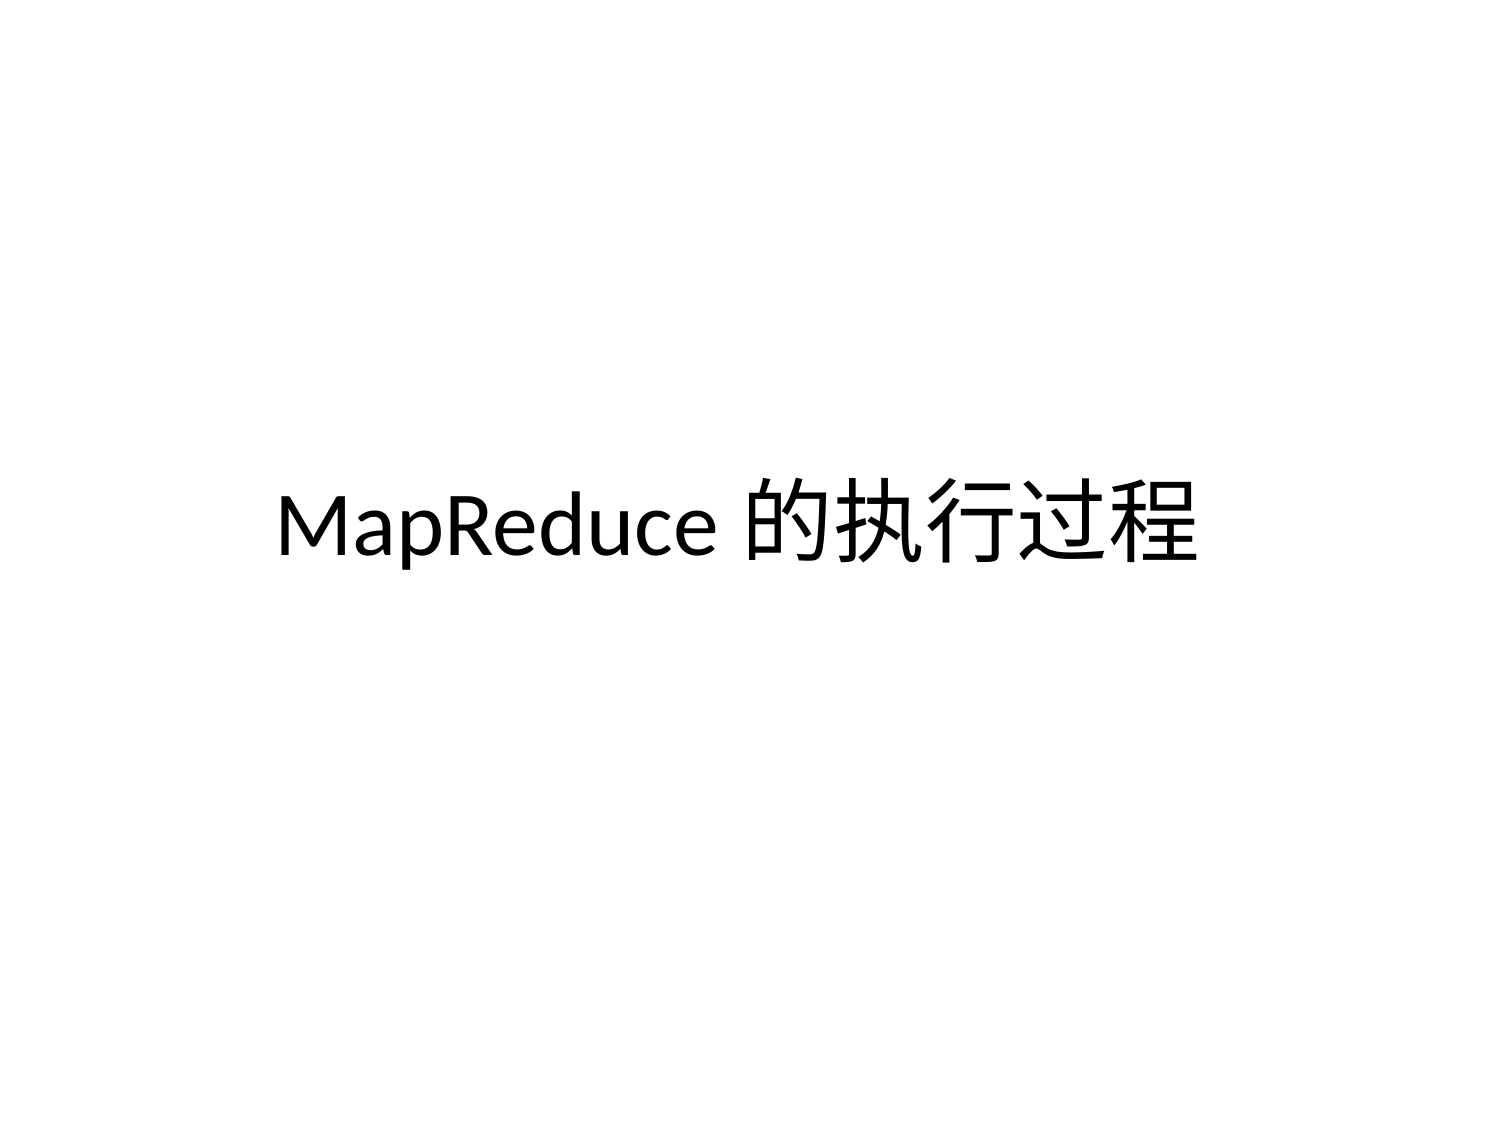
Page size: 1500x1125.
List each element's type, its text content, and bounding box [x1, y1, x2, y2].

title MapReduce的执行过程 [62, 425, 1413, 613]
